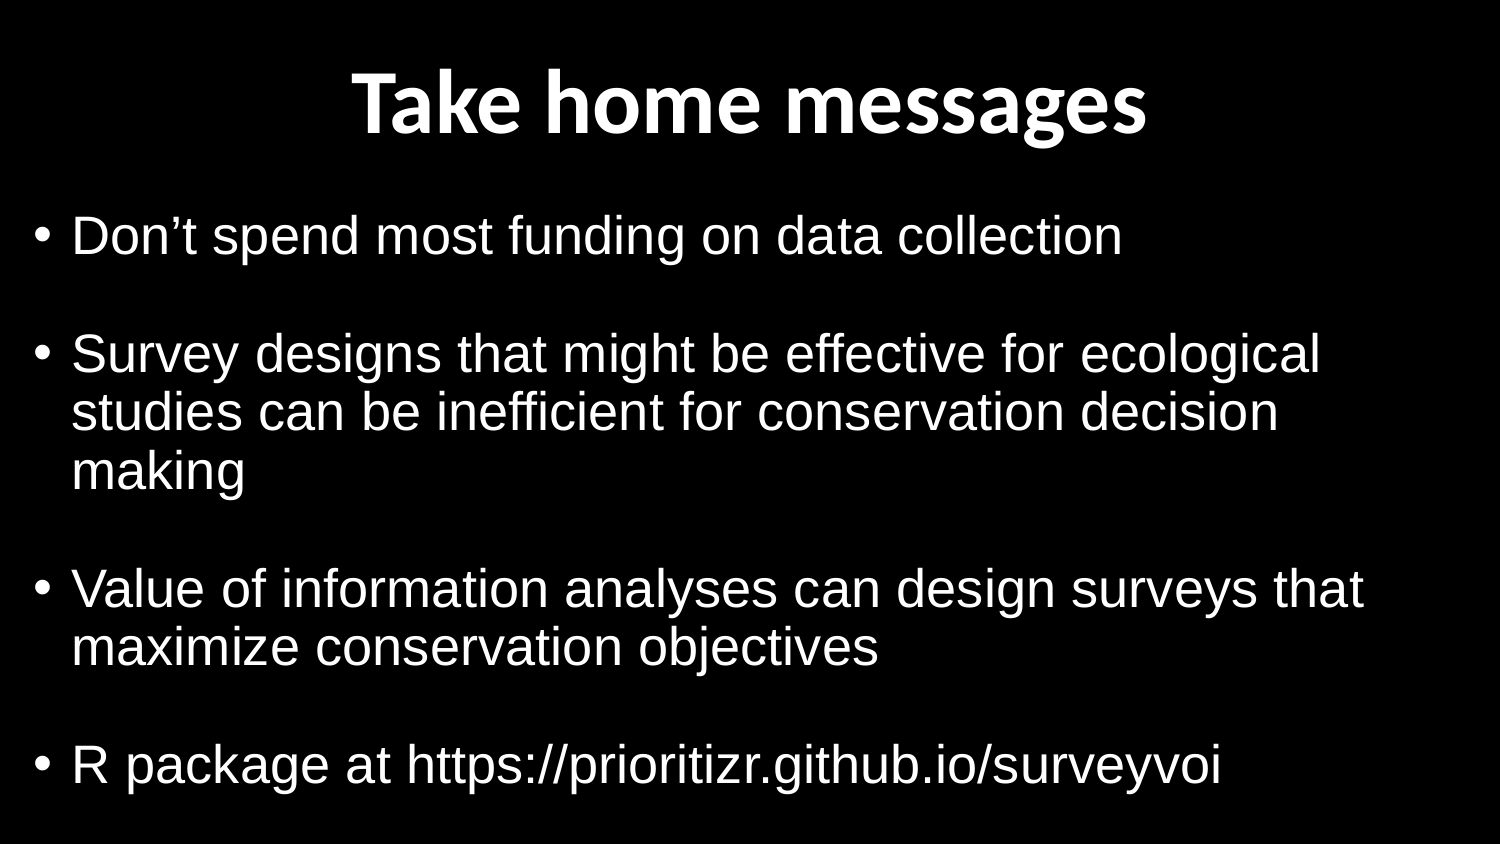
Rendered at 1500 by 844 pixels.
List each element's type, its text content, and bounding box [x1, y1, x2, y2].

subtitle Don’t spend most funding on data collection Survey designs that might be effective for ecological studies can be inefficient for conservation decision making Value of information analyses can design surveys that maximize conservation objectives R package at https://prioritizr.github.io/surveyvoi [33, 183, 1467, 820]
title Take home messages [75, 33, 1425, 175]
